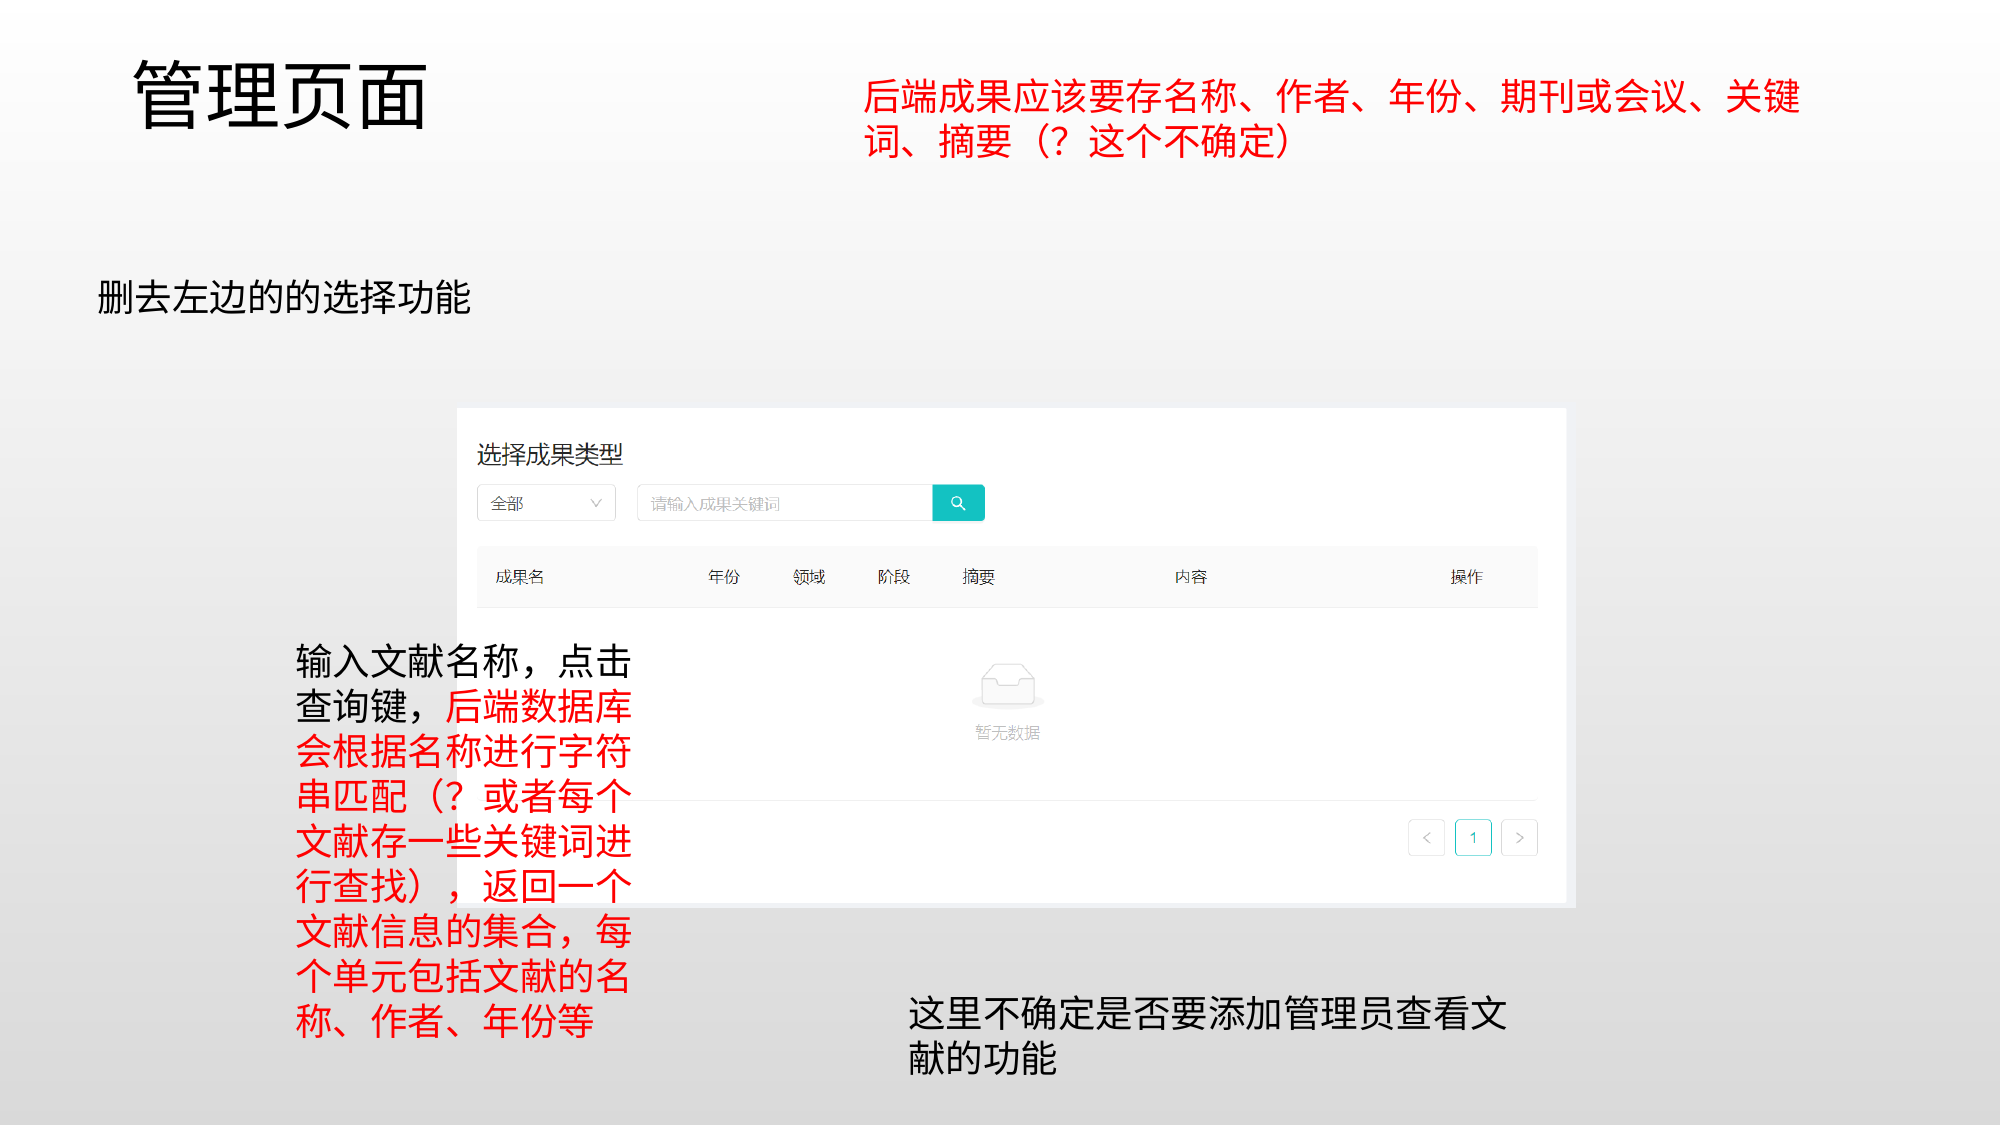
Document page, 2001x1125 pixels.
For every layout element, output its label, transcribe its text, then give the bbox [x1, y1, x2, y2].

text_box 管理页面 [115, 41, 791, 146]
text_box 后端成果应该要存名称、作者、年份、期刊或会议、关键词、摘要（？这个不确定） [848, 65, 1817, 171]
picture [457, 402, 1576, 908]
text_box 删去左边的的选择功能 [82, 266, 749, 327]
text_box 输入文献名称，点击查询键，后端数据库会根据名称进行字符串匹配（？或者每个文献存一些关键词进行查找），返回一个文献信息的集合，每个单元包括文献的名称、作者、年份等 [280, 630, 684, 1051]
text_box 这里不确定是否要添加管理员查看文献的功能 [893, 982, 1561, 1088]
